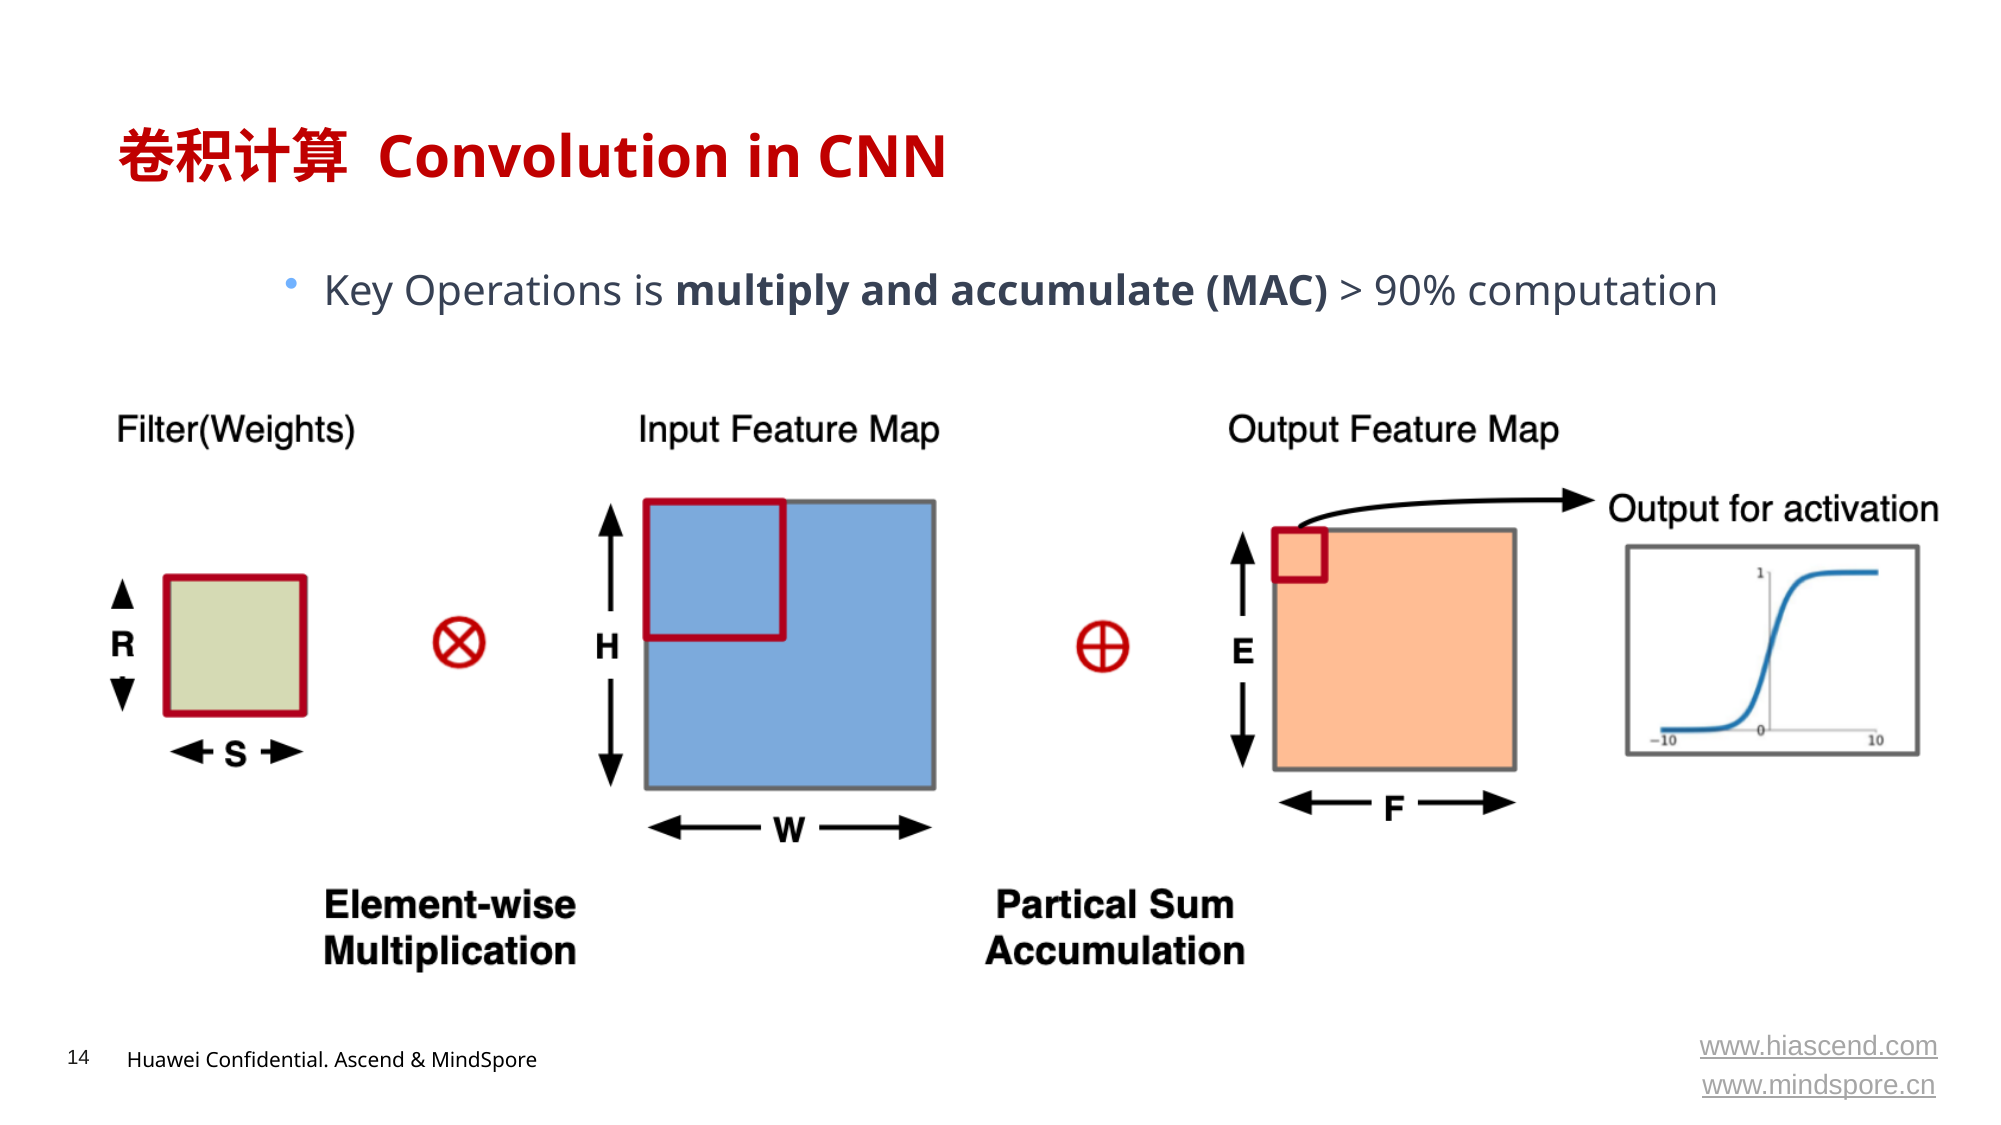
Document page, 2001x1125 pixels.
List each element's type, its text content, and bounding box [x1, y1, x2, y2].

list Key Operations is multiply and accumulate (MAC) > 90% computation [102, 231, 1901, 390]
picture [97, 390, 1955, 988]
title 卷积计算 Convolution in CNN [102, 111, 1901, 209]
